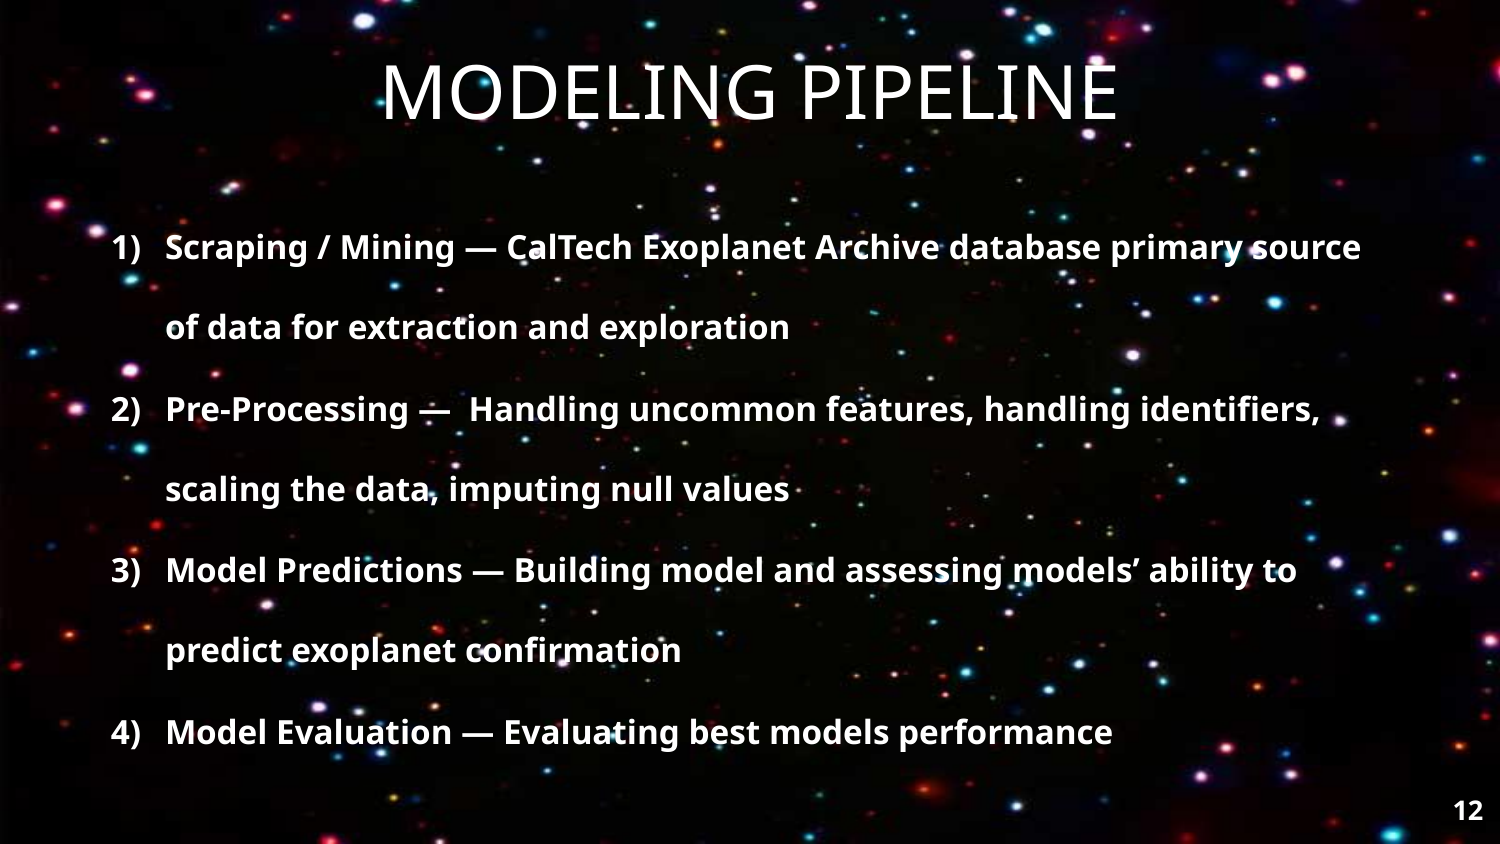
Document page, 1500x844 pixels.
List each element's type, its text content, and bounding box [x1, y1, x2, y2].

picture [0, 0, 1500, 844]
title MODELING PIPELINE [88, 34, 1412, 145]
slide_number ‹#› [1408, 779, 1499, 844]
subtitle Scraping / Mining — CalTech Exoplanet Archive database primary source of data for extraction and exploration Pre-Processing — Handling uncommon features, handling identifiers, scaling the data, imputing null values Model Predictions — Building model and assessing models’ ability to predict exoplanet confirmation Model Evaluation — Evaluating best models performance [75, 163, 1425, 775]
